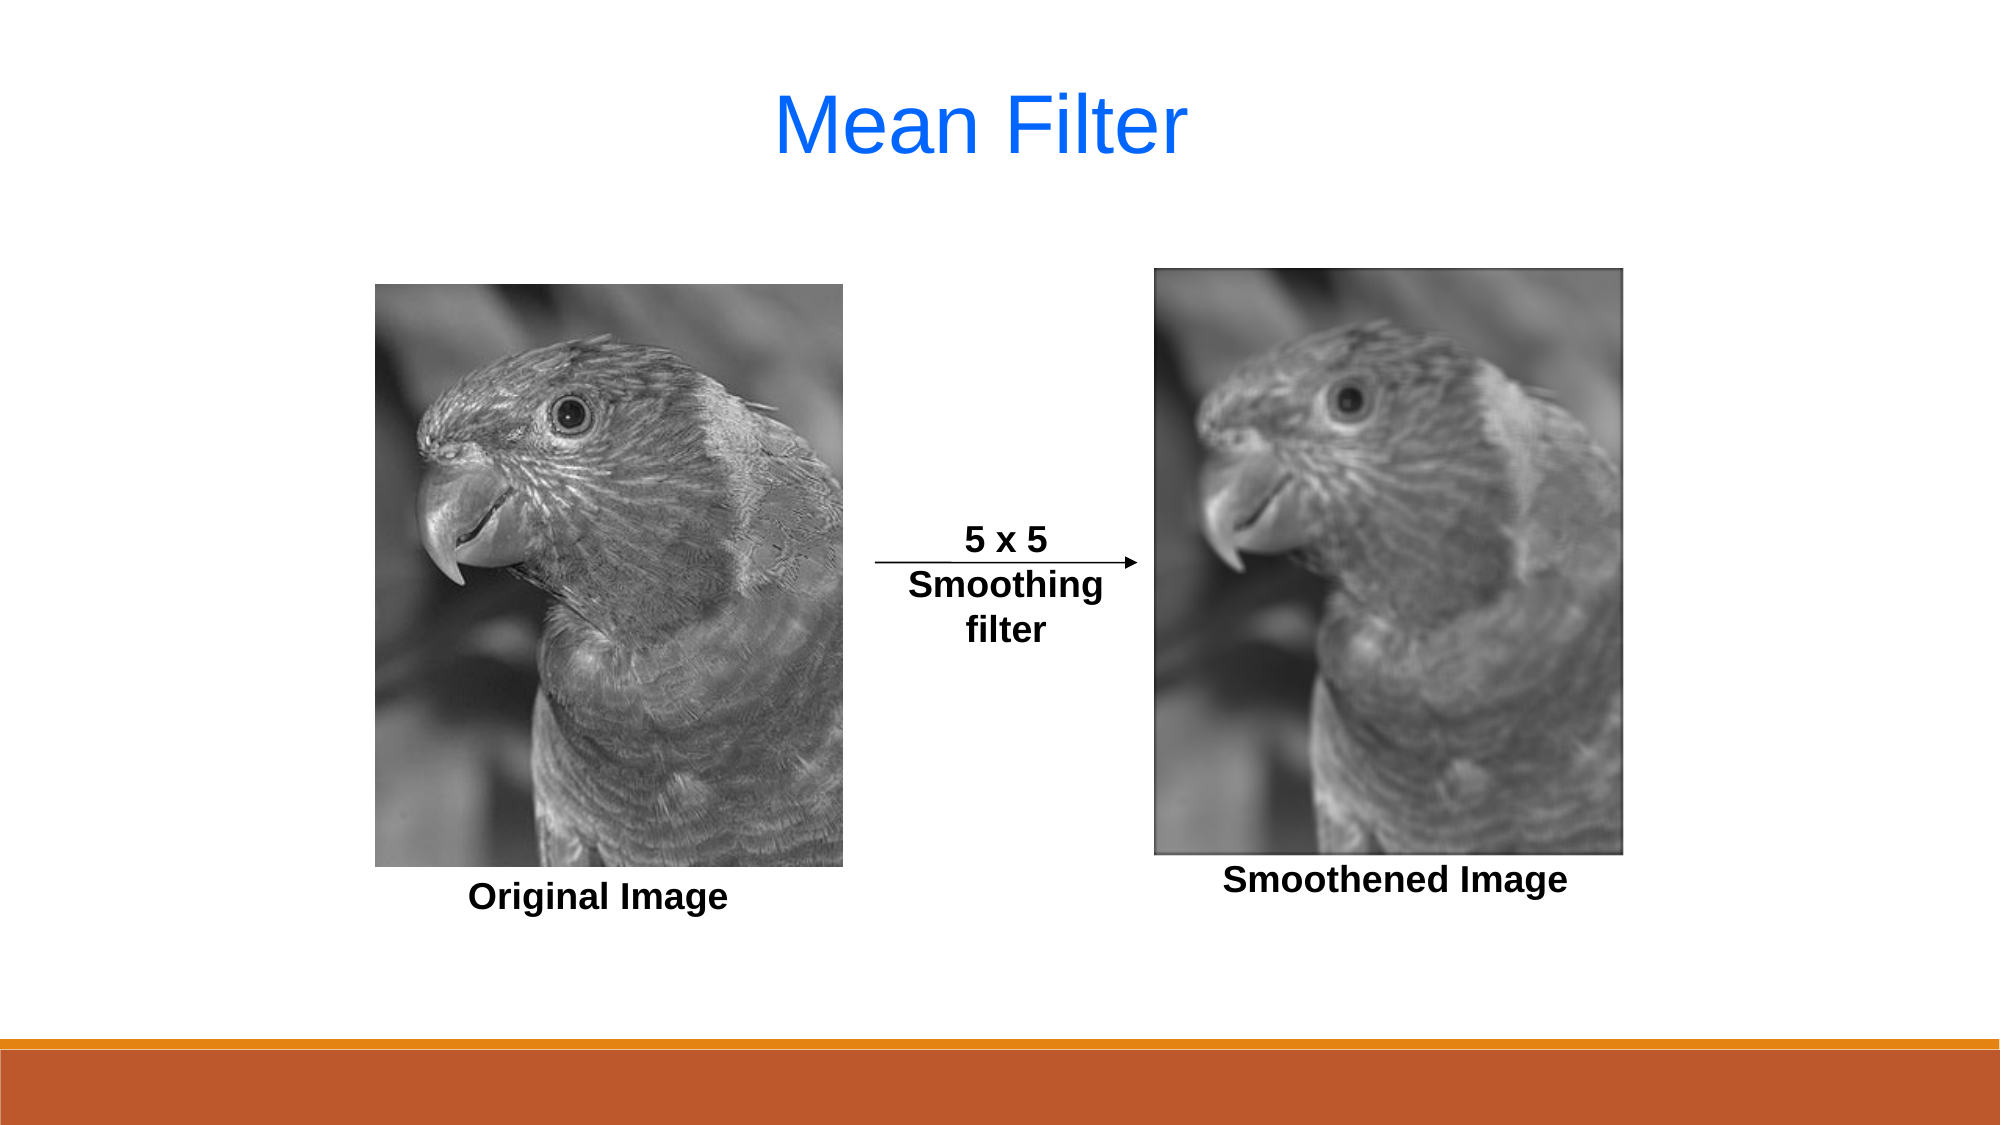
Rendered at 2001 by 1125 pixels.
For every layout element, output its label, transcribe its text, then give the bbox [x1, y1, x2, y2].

text_box [874, 556, 1138, 569]
text_box 5 x 5 Smoothing filter [887, 563, 1125, 658]
text_box 5 x 5 Smoothing filter [887, 507, 1125, 562]
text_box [374, 283, 843, 926]
text_box Mean Filter [487, 62, 1475, 178]
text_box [1154, 268, 1634, 909]
